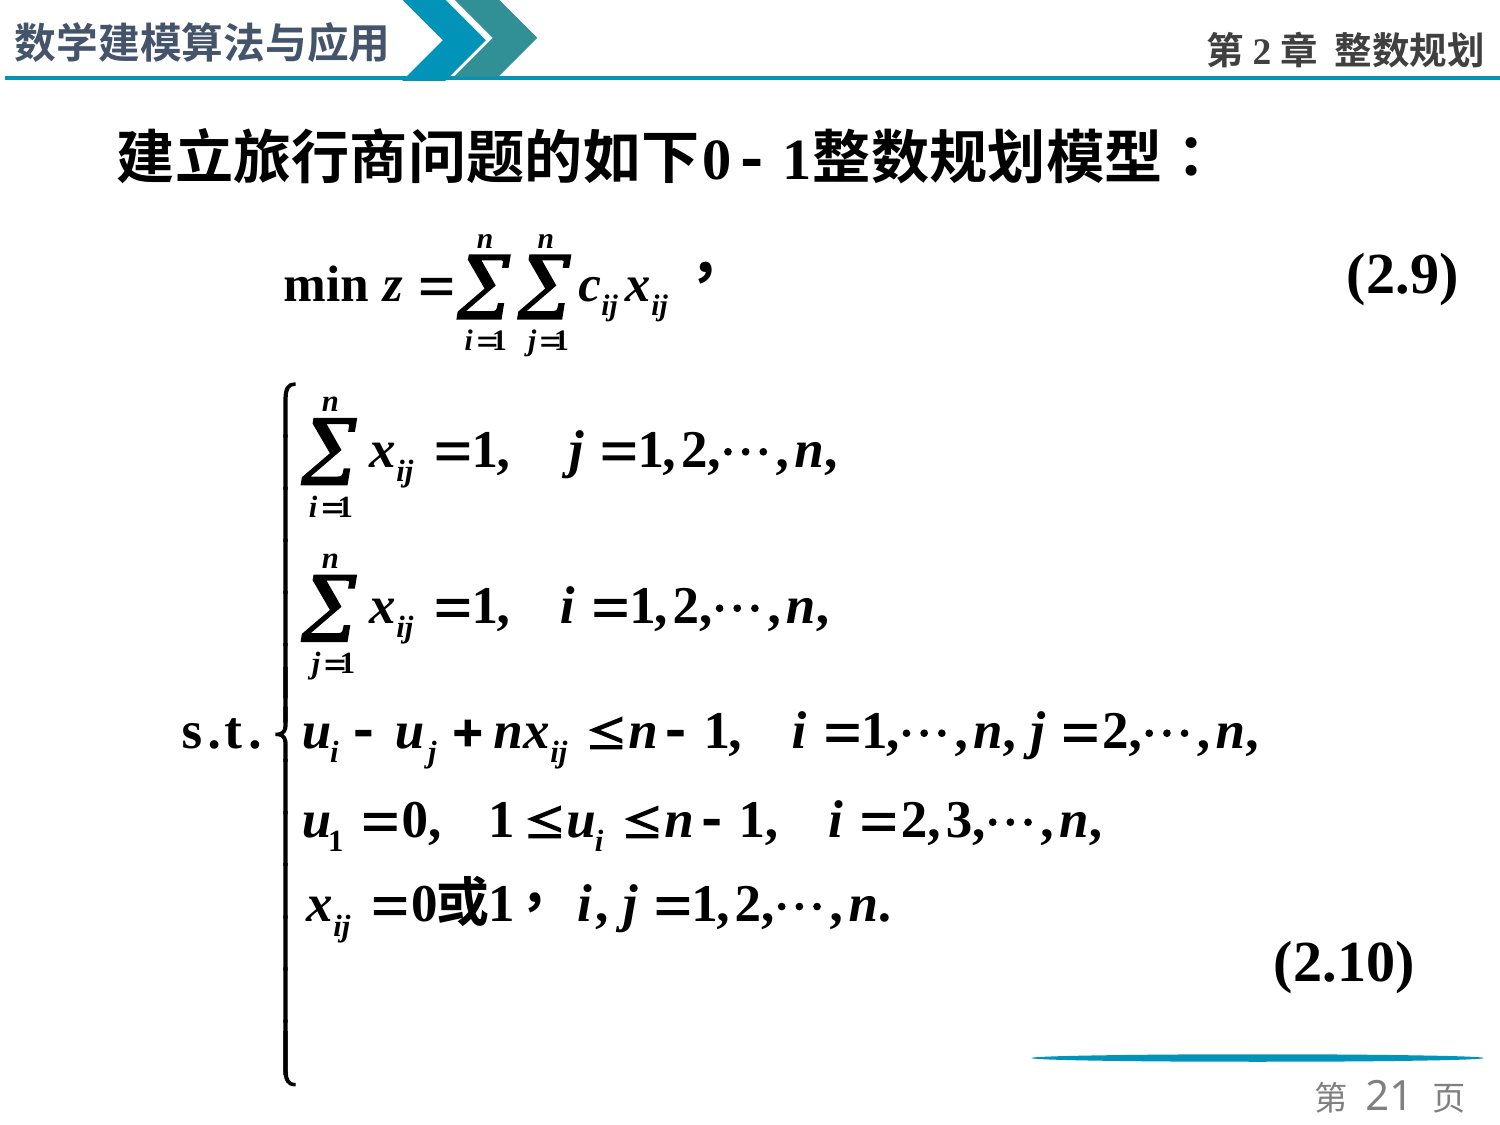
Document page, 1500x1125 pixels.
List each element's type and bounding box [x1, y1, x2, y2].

text_box [0, 118, 1459, 1125]
